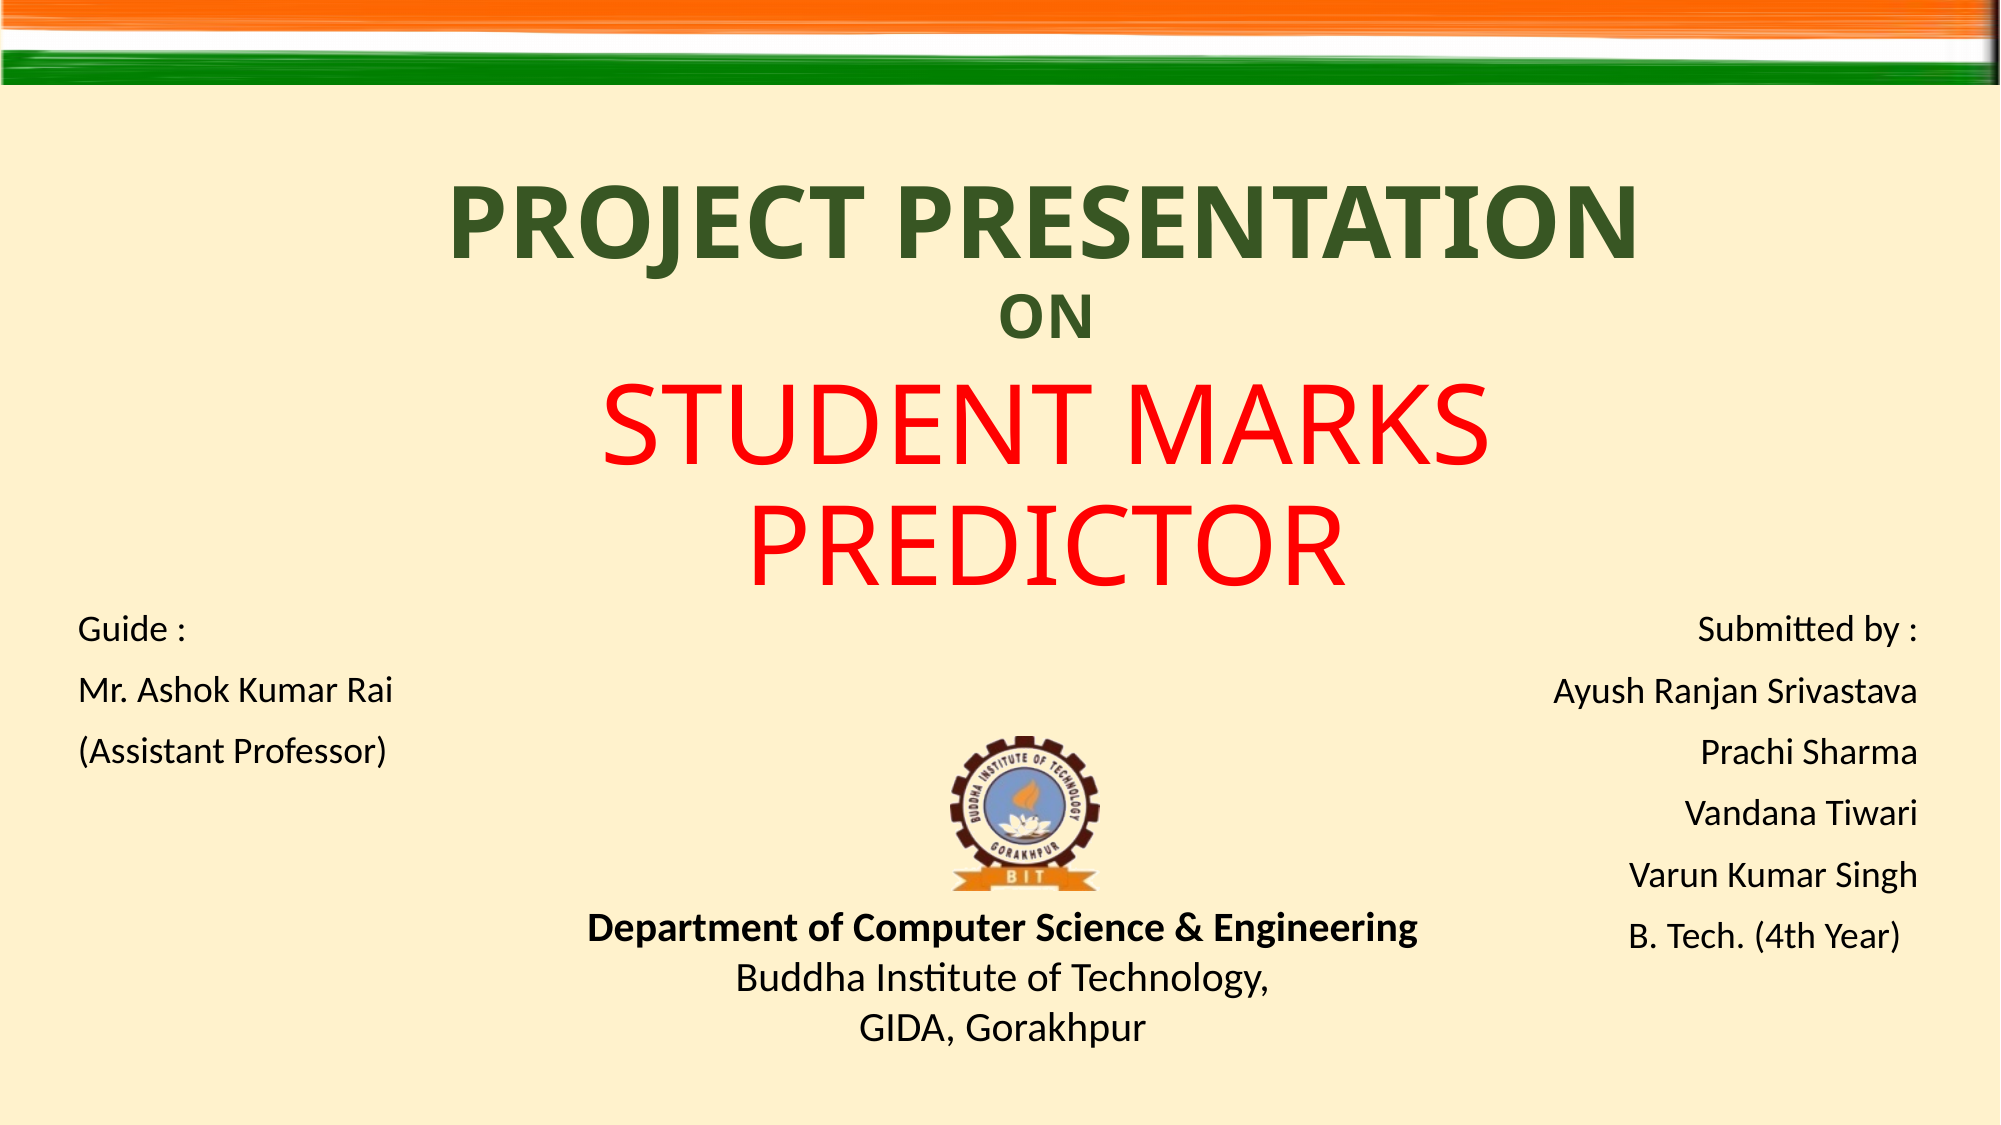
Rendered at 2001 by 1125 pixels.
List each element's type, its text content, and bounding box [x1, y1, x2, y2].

picture [4, 0, 1998, 1043]
subtitle PROJECT PRESENTATION ON STUDENT MARKS PREDICTOR [296, 150, 957, 622]
text_box Submitted by : Ayush Ranjan Srivastava Prachi Sharma Vandana Tiwari Varun Kumar Singh B. Tech. (4th Year) [1469, 601, 1934, 1058]
text_box Guide : Mr. Ashok Kumar Rai (Assistant Professor) [62, 601, 531, 874]
subtitle PROJECT PRESENTATION ON STUDENT MARKS PREDICTOR [1043, 150, 1797, 622]
text_box Department of Computer Science & Engineering Buddha Institute of Technology, GIDA, Gorakhpur [417, 892, 1469, 1058]
